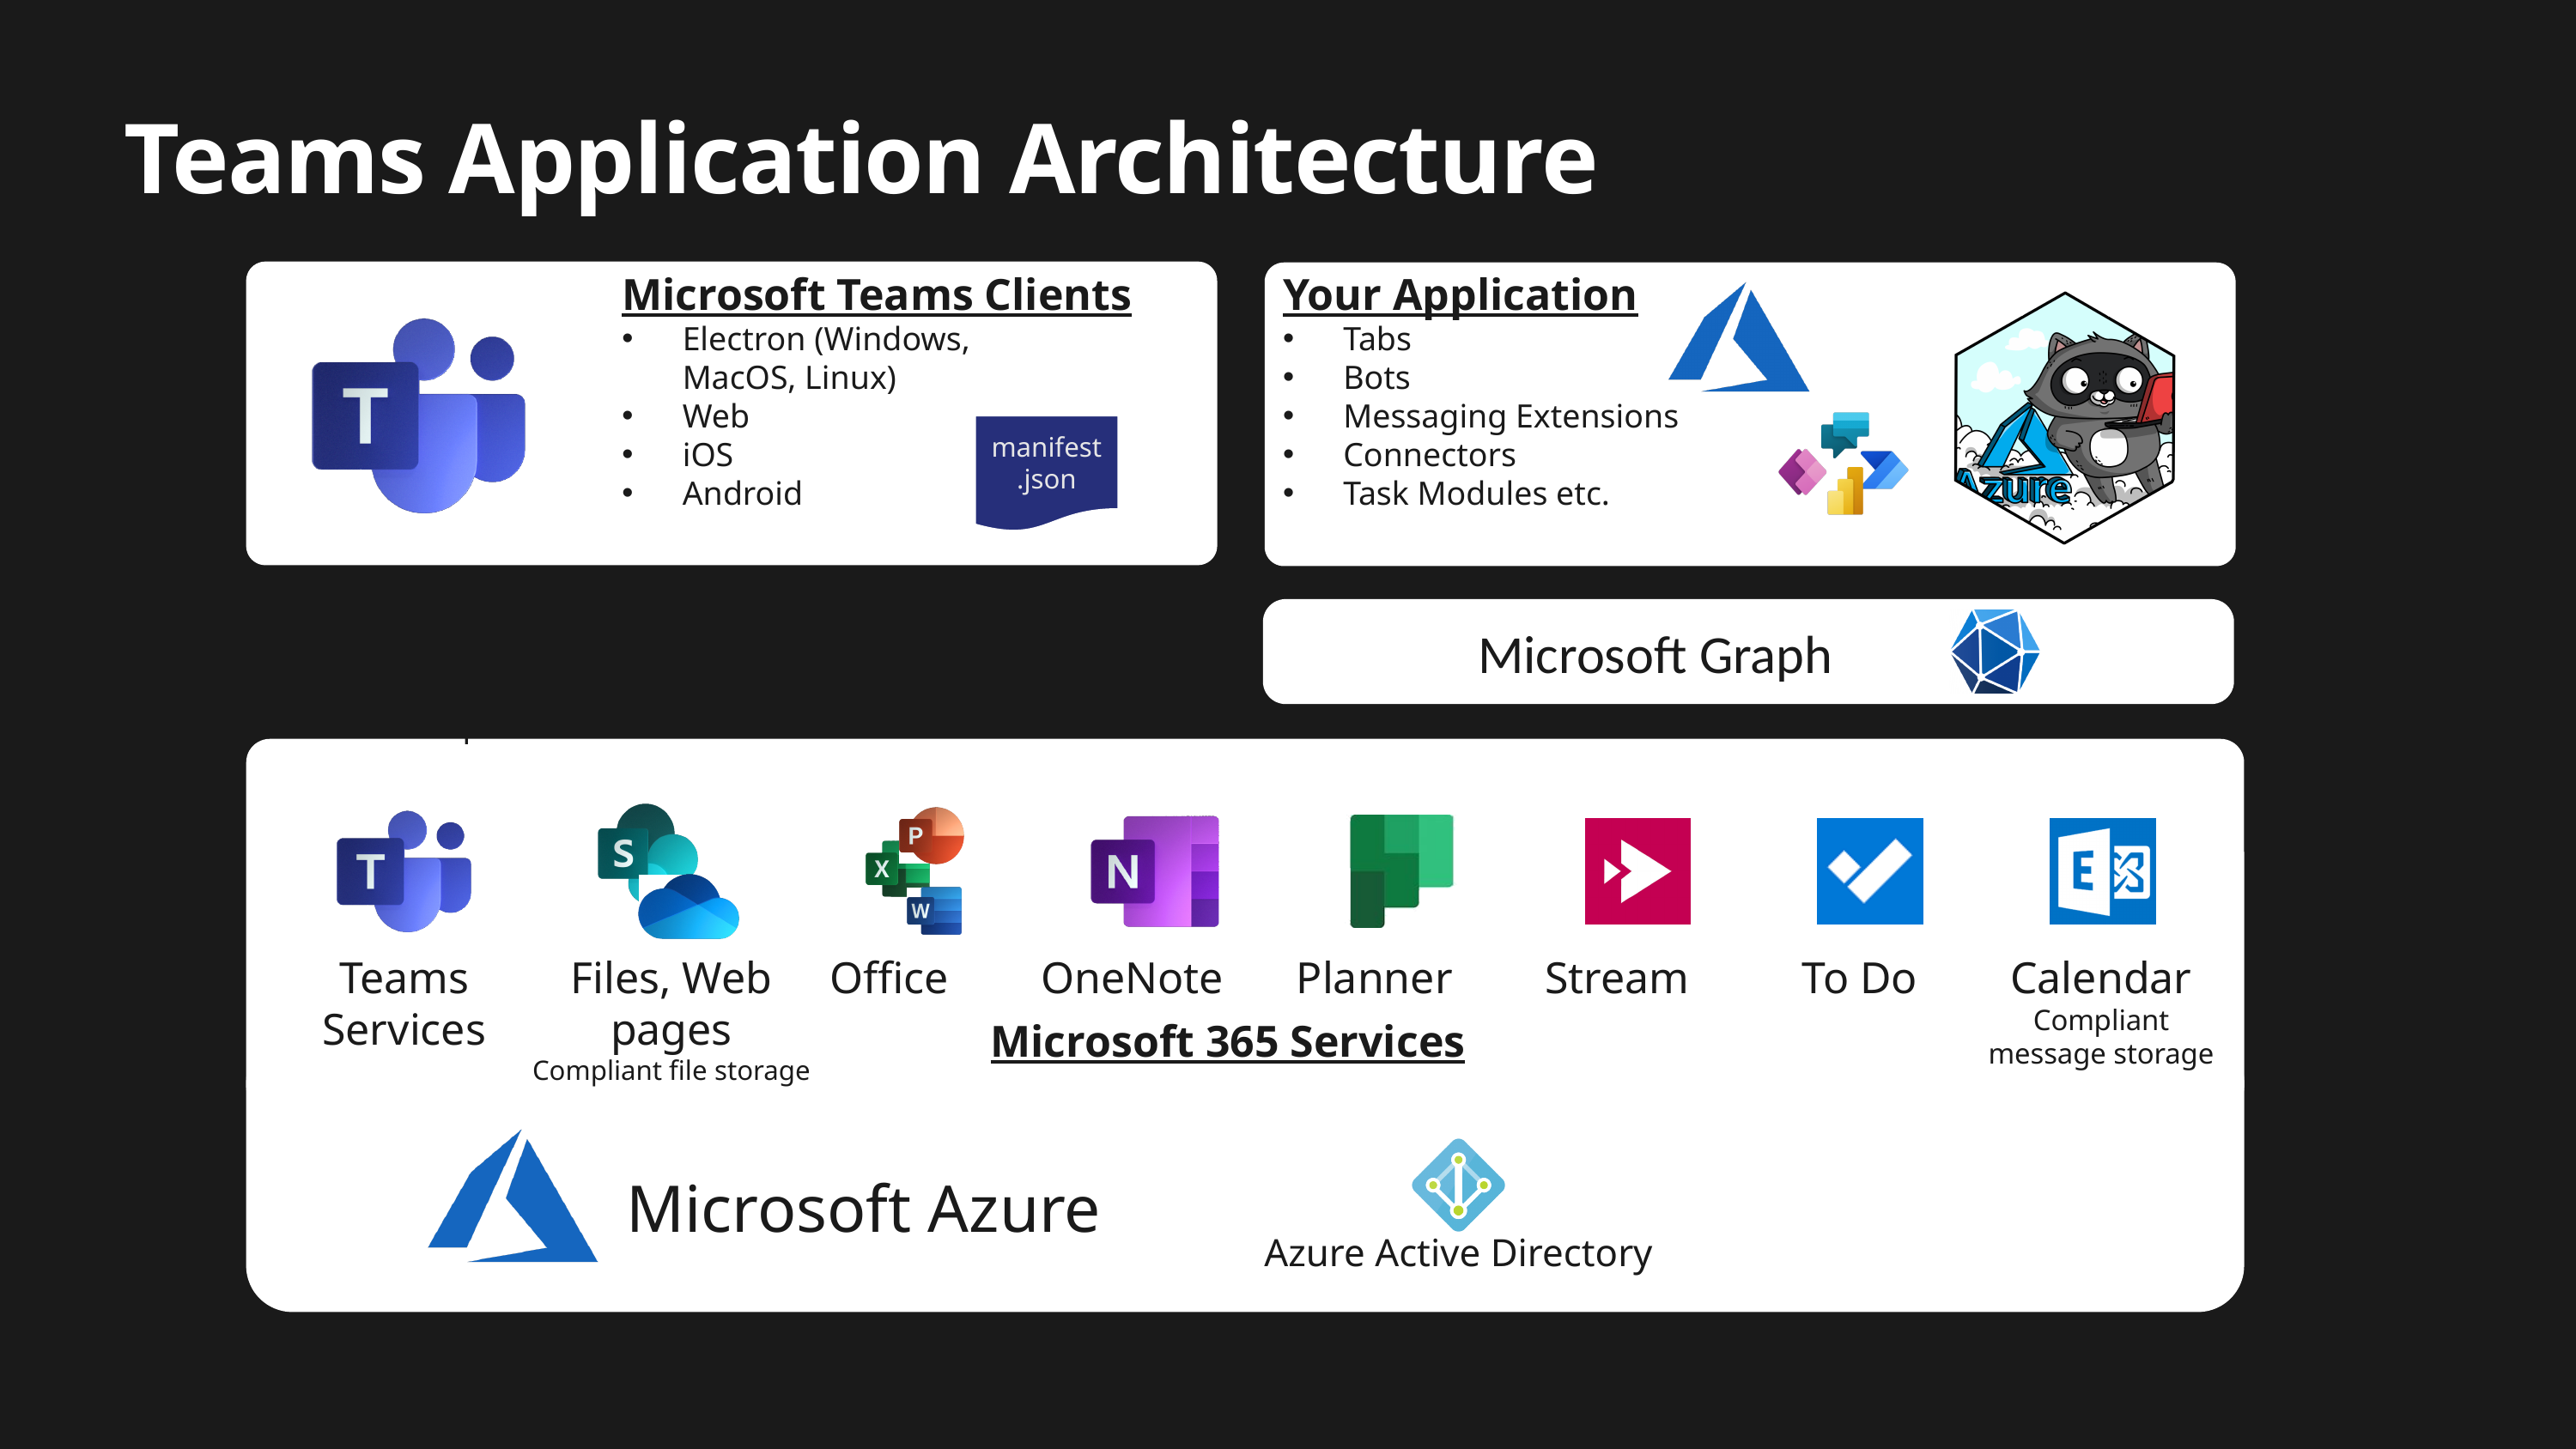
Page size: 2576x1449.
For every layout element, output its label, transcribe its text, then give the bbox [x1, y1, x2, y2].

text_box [597, 803, 739, 939]
picture [1091, 815, 1219, 927]
text_box OneNote [1018, 943, 1246, 996]
text_box Stream [1504, 943, 1731, 1009]
text_box Teams Services [290, 943, 513, 1034]
text_box Microsoft 365 Services [764, 996, 1691, 1034]
picture [337, 809, 471, 932]
title Teams Application Architecture [124, 96, 2452, 214]
text_box [246, 261, 1218, 566]
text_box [246, 1034, 2245, 1318]
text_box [1778, 412, 1909, 515]
picture [2050, 818, 2156, 925]
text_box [865, 807, 964, 936]
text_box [1264, 260, 2236, 567]
text_box Files, Web pages Compliant file storage [513, 943, 775, 1034]
picture [1584, 818, 1692, 925]
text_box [312, 260, 1163, 521]
picture [1625, 276, 1851, 396]
text_box Adaptive Card actions [350, 698, 1978, 750]
picture [1345, 815, 1459, 928]
text_box Office [775, 943, 1003, 996]
text_box Calendar Compliant message storage [1966, 943, 2236, 1034]
text_box manifest.json [974, 521, 1058, 531]
picture [1817, 818, 1923, 925]
text_box [246, 738, 2245, 1034]
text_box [1262, 598, 2234, 705]
text_box To Do [1747, 943, 1966, 1009]
text_box Planner [1261, 943, 1488, 996]
